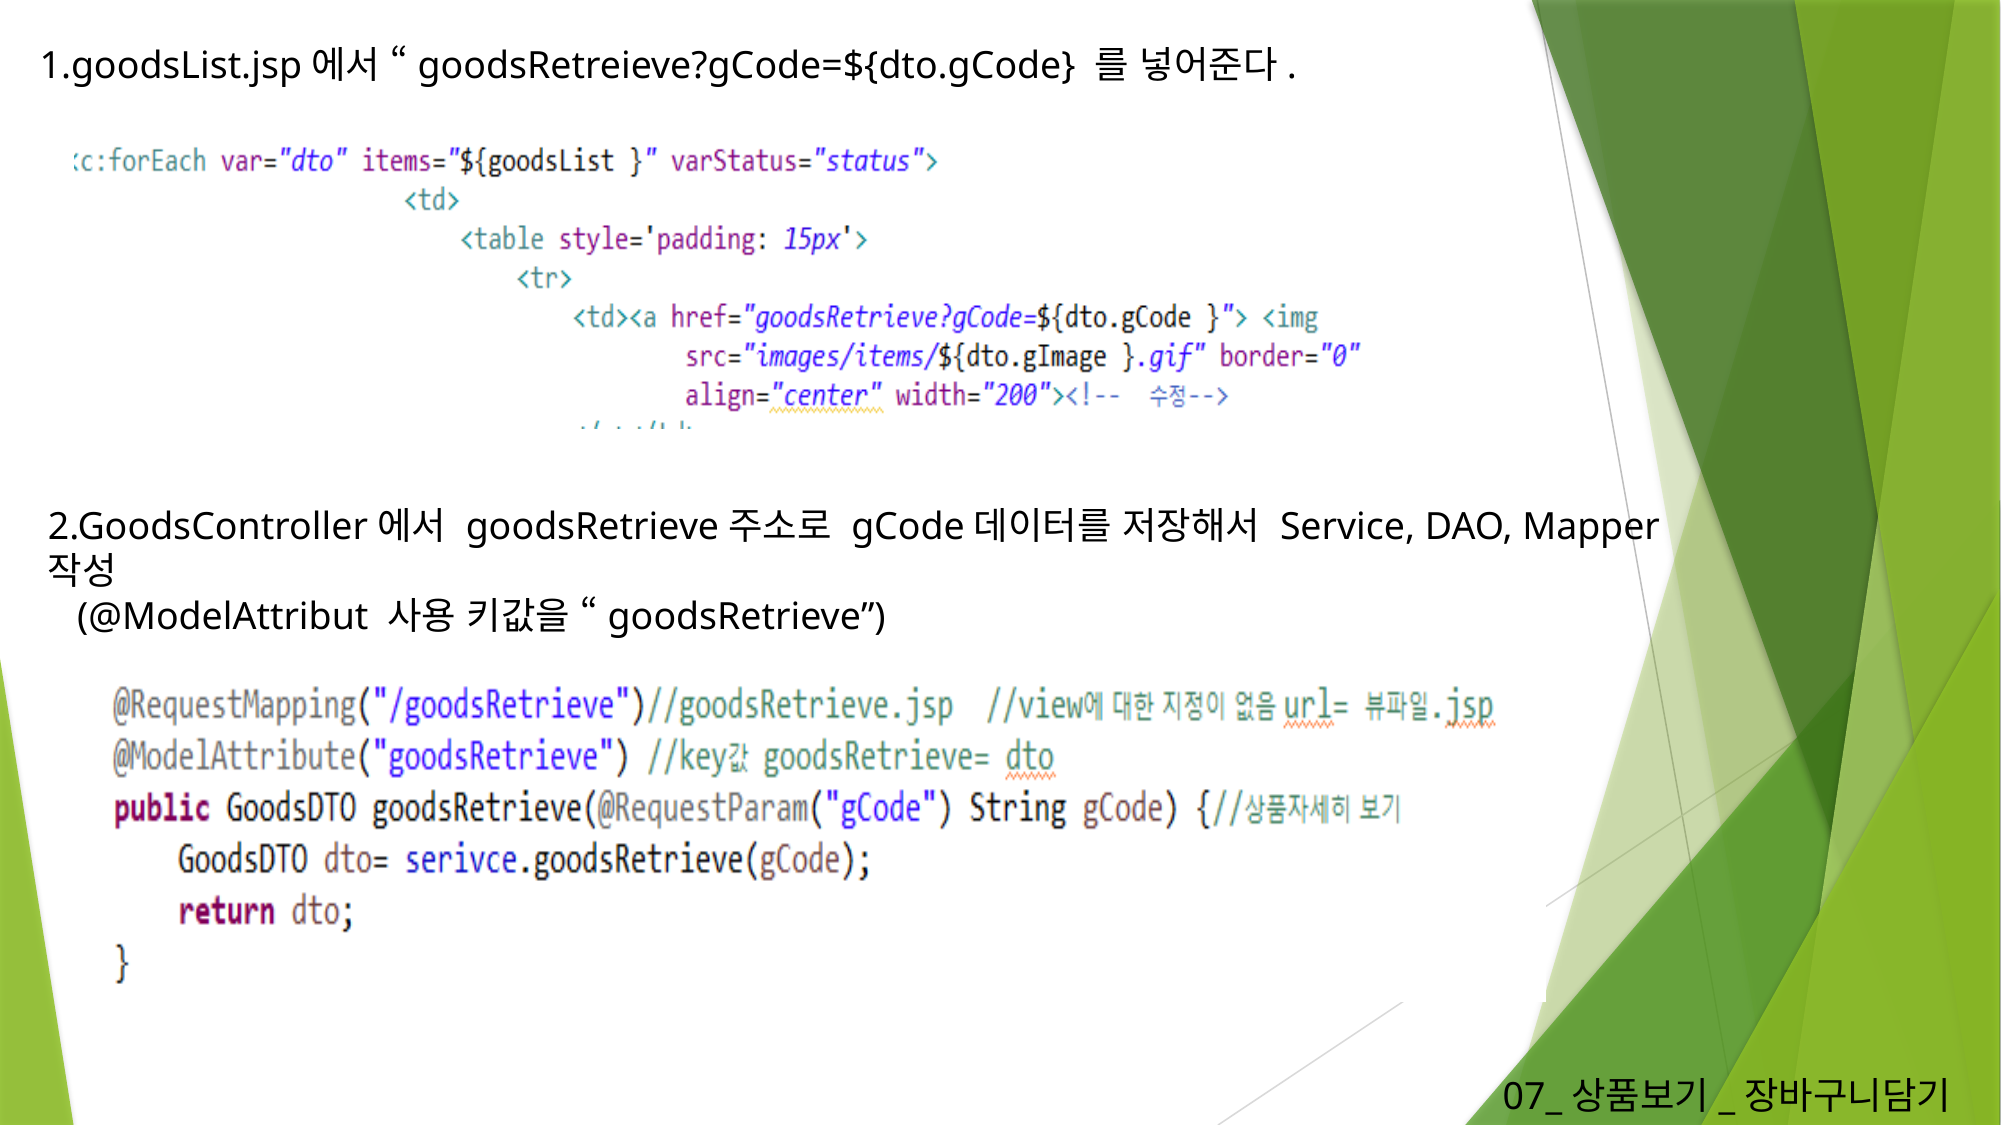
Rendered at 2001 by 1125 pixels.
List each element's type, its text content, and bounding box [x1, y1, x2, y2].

picture [98, 666, 1546, 1002]
text_box 07_상품보기_장바구니담기 [1488, 1064, 2000, 1125]
text_box 2.GoodsController에서 goodsRetrieve주소로 gCode데이터를 저장해서 Service, DAO, Mapper작성 (@ModelAttribut 사용 키값을 “goodsRetrieve”) [33, 494, 1685, 645]
text_box 1.goodsList.jsp에서 “goodsRetreieve?gCode=${dto.gCode} 를 넣어준다. [24, 33, 1360, 94]
picture [73, 142, 1431, 430]
